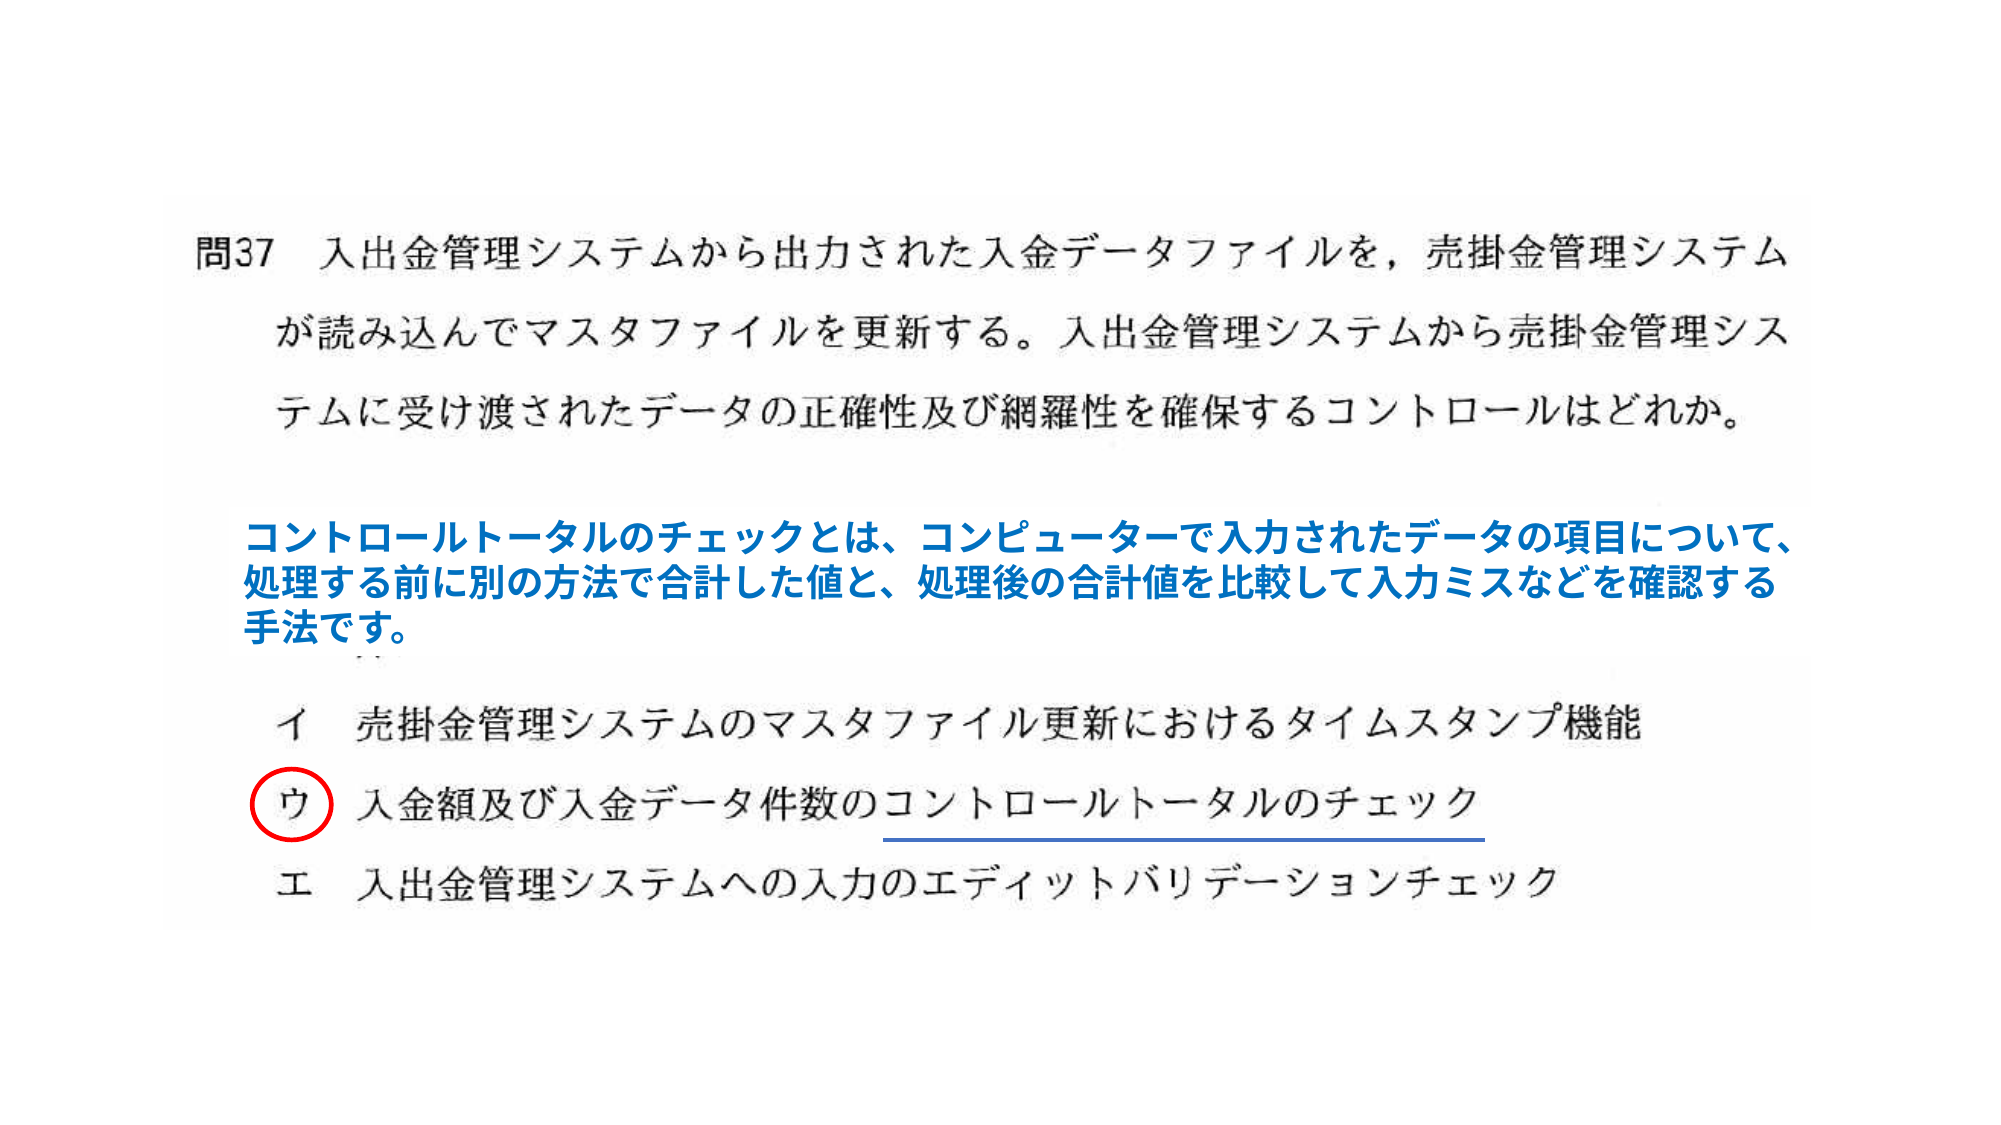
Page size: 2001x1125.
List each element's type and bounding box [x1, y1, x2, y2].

picture [163, 194, 1811, 930]
